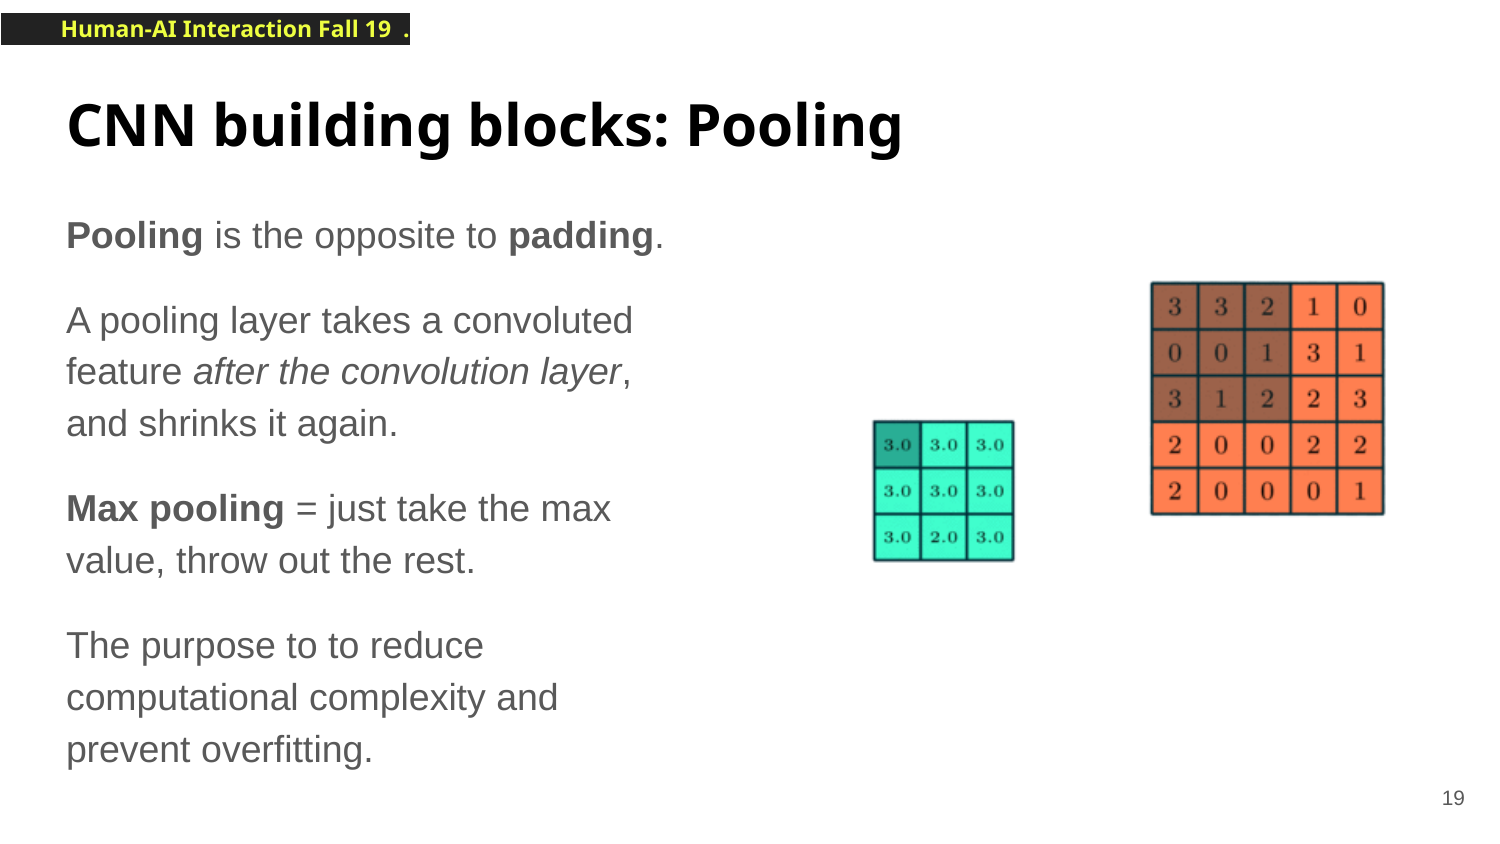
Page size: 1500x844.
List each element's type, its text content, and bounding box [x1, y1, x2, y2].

list Pooling is the opposite to padding. A pooling layer takes a convoluted feature after the convolution layer, and shrinks it again. Max pooling = just take the max value, throw out the rest. The purpose to to reduce computational complexity and prevent overfitting. [51, 189, 708, 750]
slide_number ‹#› [1389, 764, 1480, 830]
title CNN building blocks: Pooling [51, 72, 1449, 167]
picture [819, 227, 1439, 616]
